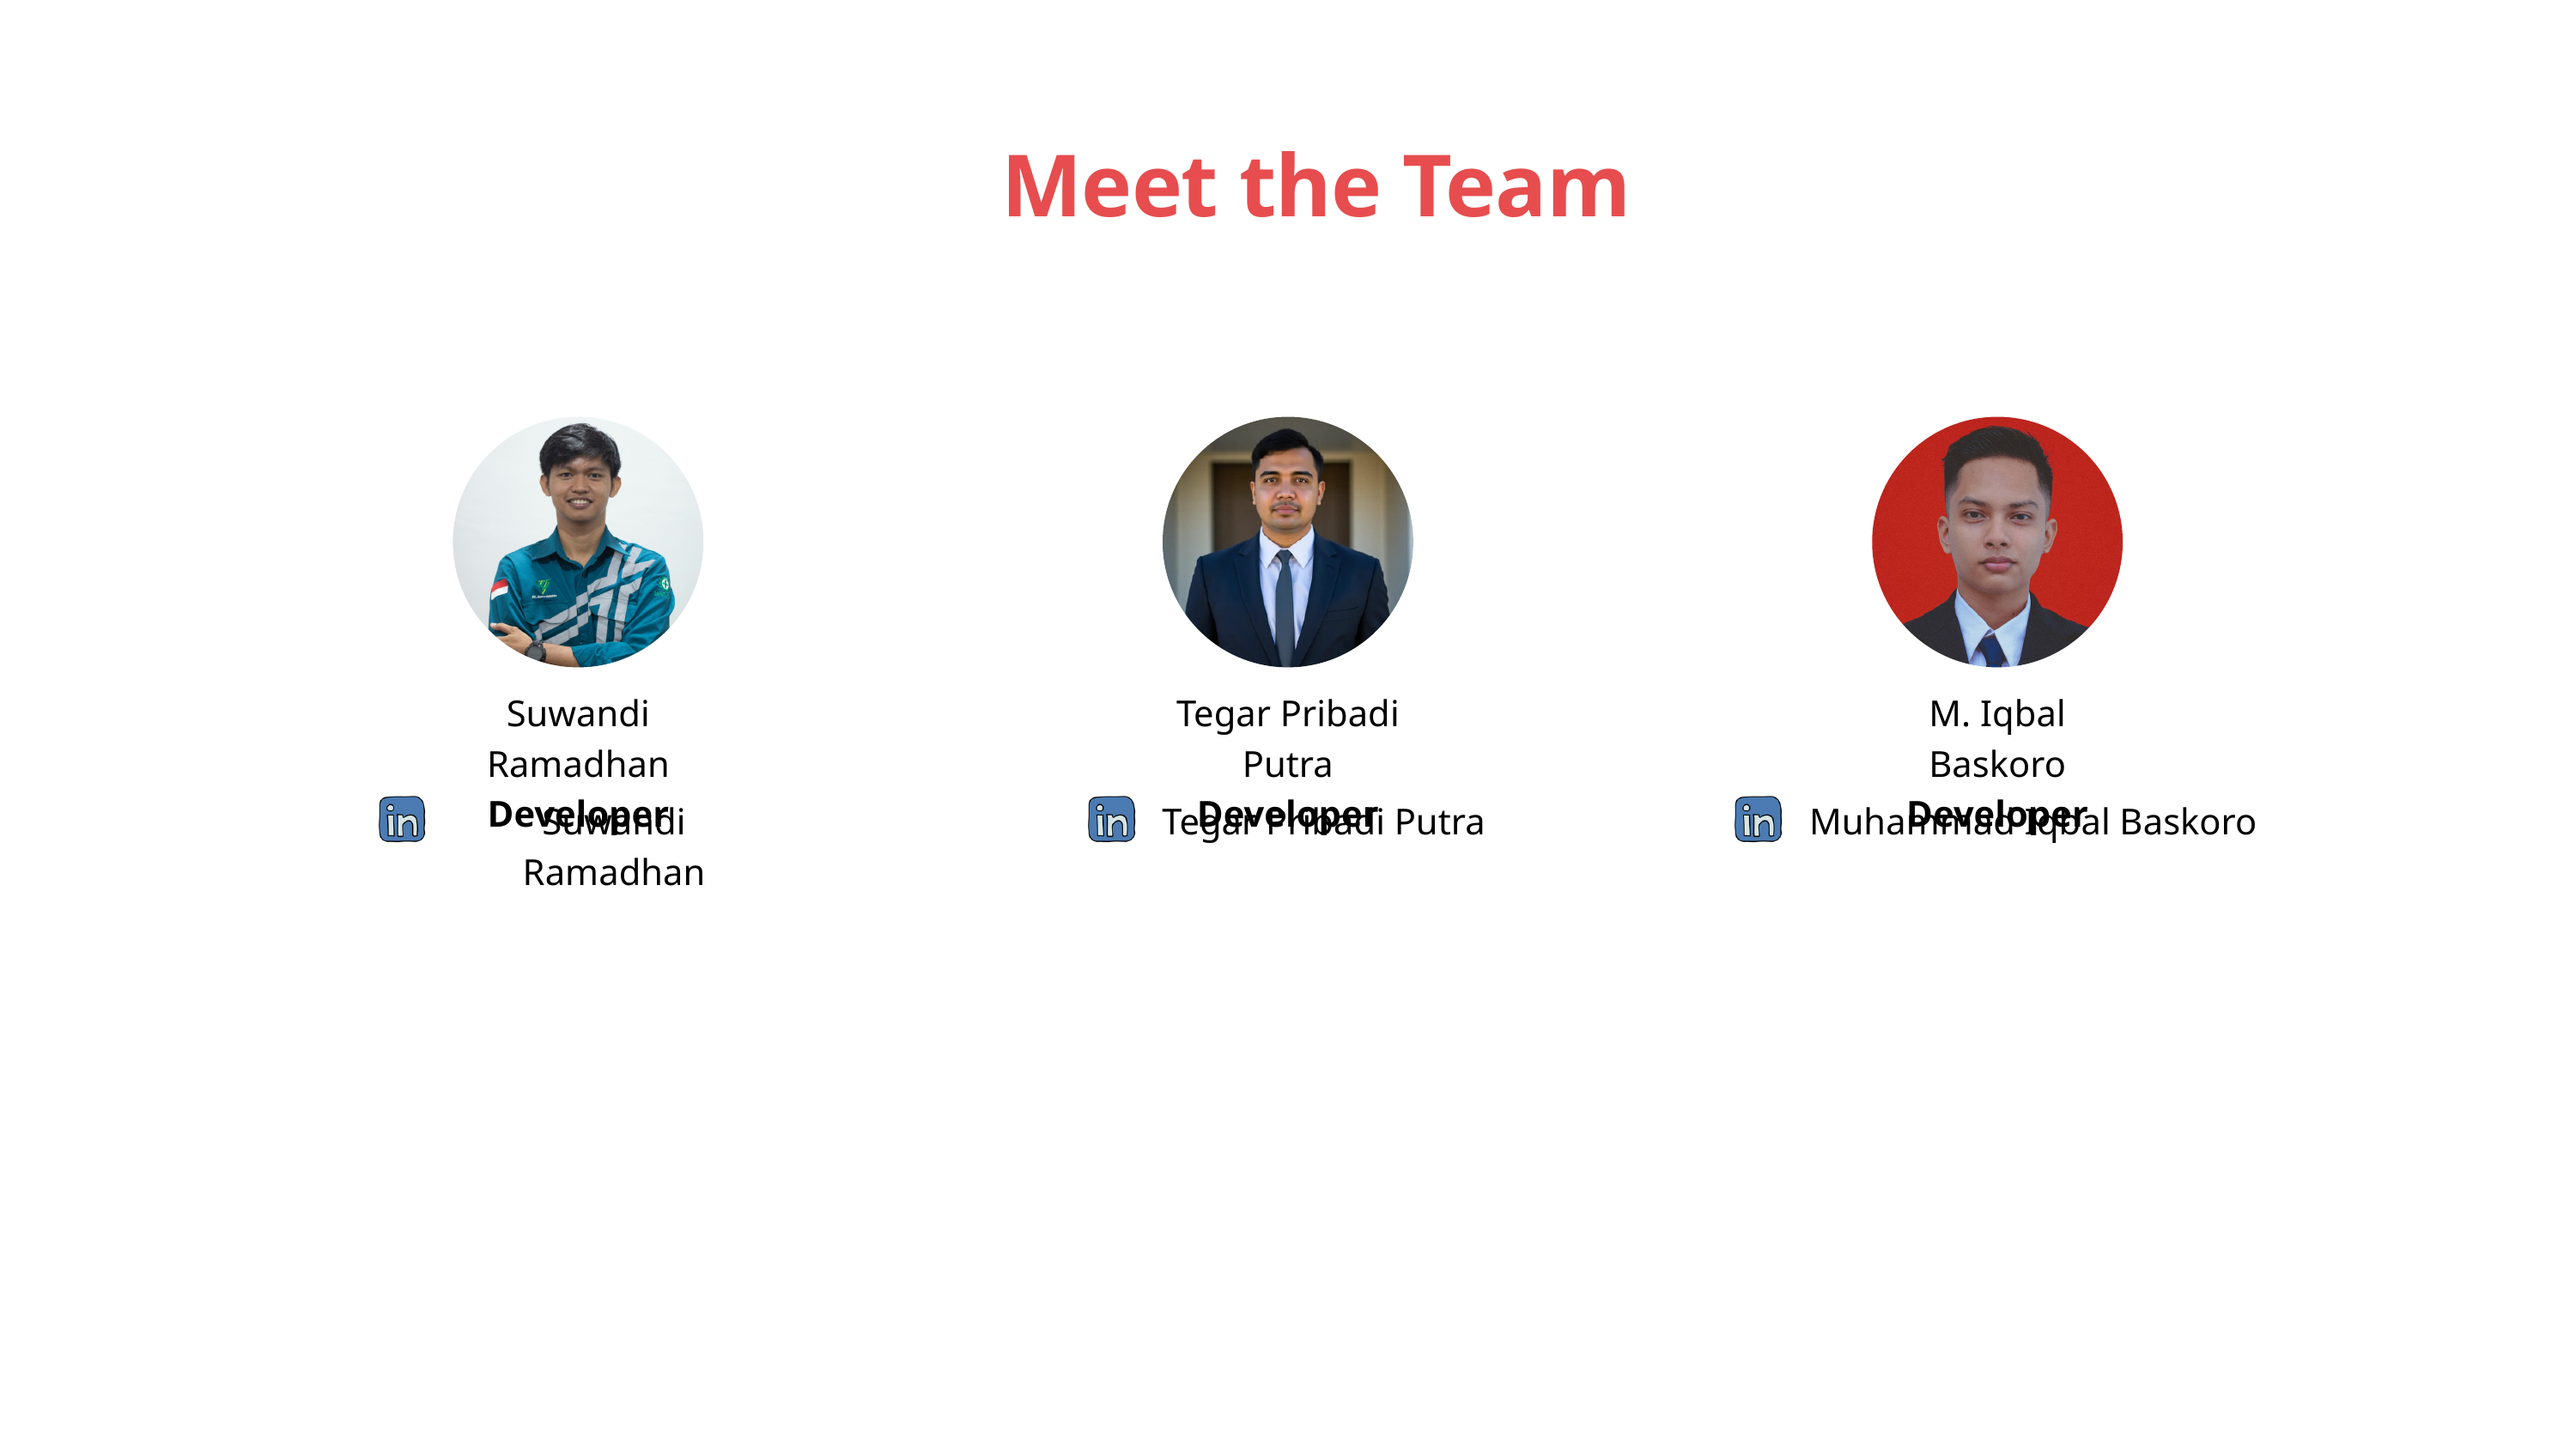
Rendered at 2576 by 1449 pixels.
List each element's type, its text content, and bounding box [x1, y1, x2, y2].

text_box Suwandi Ramadhan Developer [411, 683, 744, 791]
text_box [1732, 792, 2263, 844]
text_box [1162, 416, 1414, 668]
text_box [1871, 416, 2123, 668]
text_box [375, 792, 781, 844]
text_box Meet the Team [874, 139, 1759, 234]
text_box M. Iqbal Baskoro Developer [1857, 683, 2138, 791]
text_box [1085, 792, 1491, 844]
text_box Tegar Pribadi Putra Developer [1127, 683, 1449, 791]
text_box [453, 416, 704, 668]
